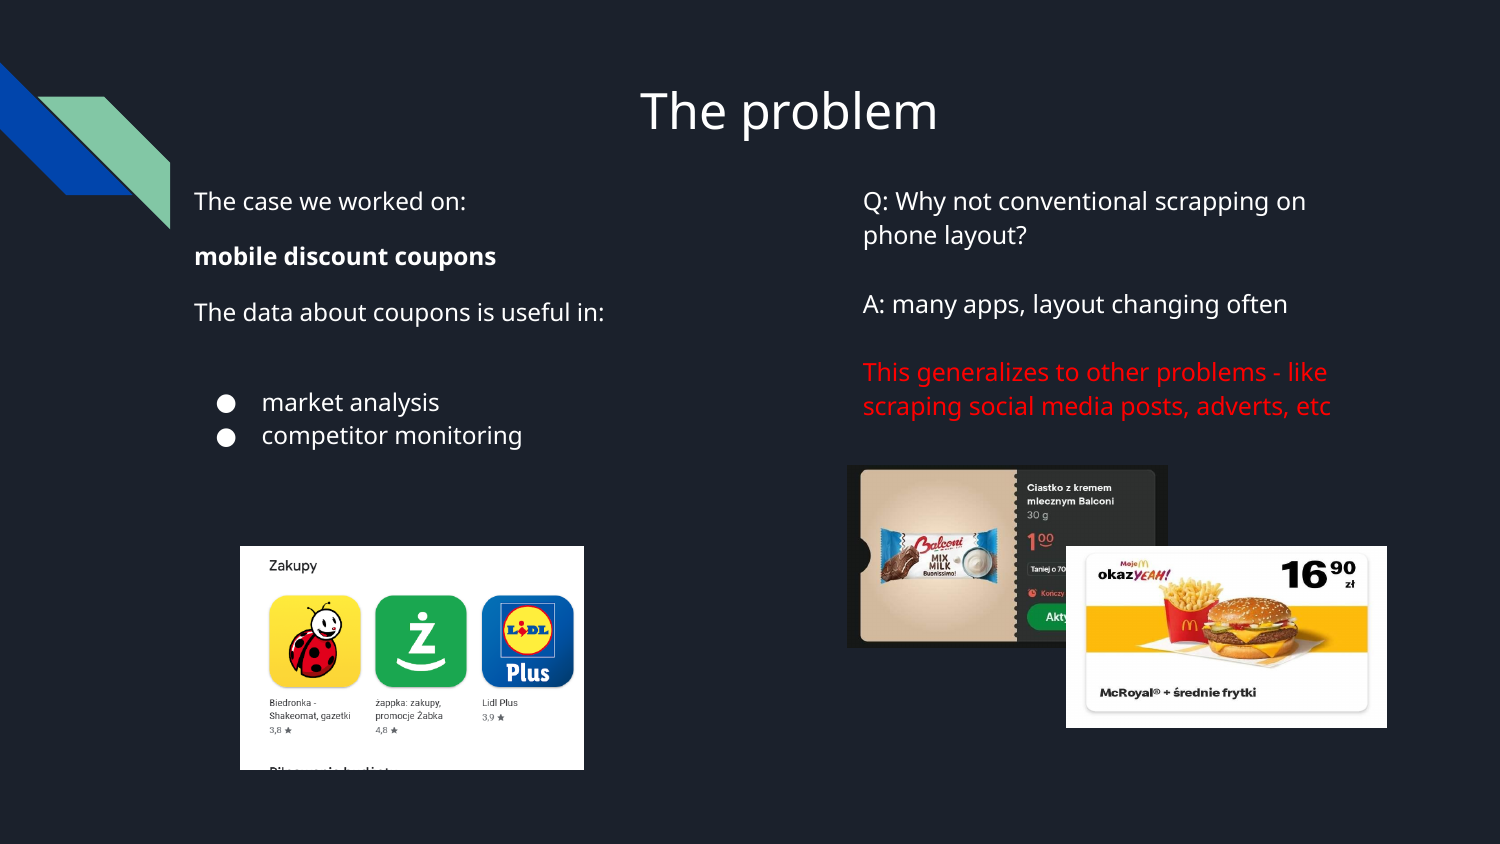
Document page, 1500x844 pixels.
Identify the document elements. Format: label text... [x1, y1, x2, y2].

title The problem [212, 64, 1368, 215]
list The case we worked on: mobile discount coupons The data about coupons is useful in: market analysis competitor monitoring [179, 166, 681, 466]
picture [847, 465, 1387, 729]
list Q: Why not conventional scrapping on phone layout? A: many apps, layout changing often This generalizes to other problems - like scraping social media posts, adverts, etc [847, 166, 1368, 441]
picture [240, 546, 584, 770]
